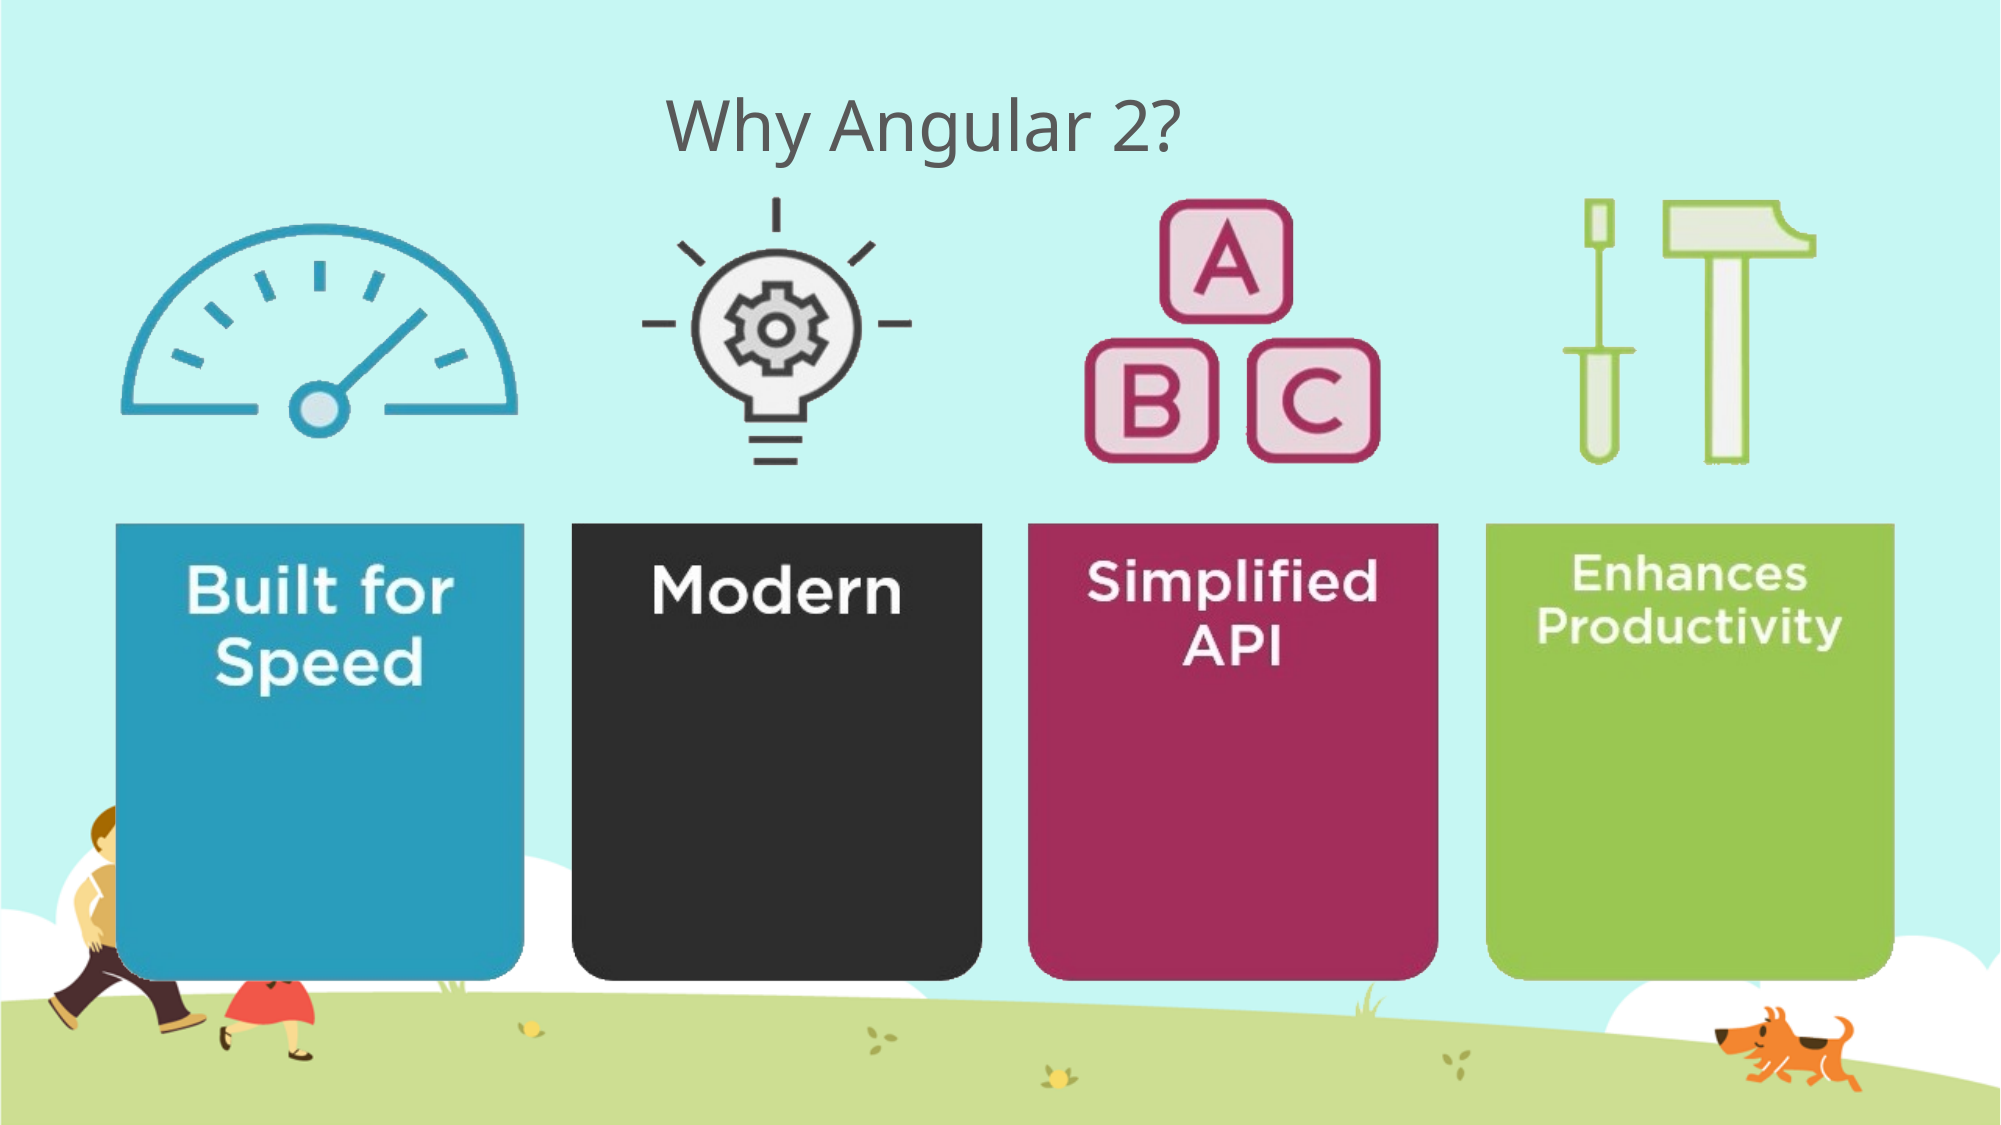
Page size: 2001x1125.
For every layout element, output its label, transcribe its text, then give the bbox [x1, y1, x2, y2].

picture [0, 0, 2001, 1125]
text_box Why Angular 2? [436, 67, 1413, 128]
